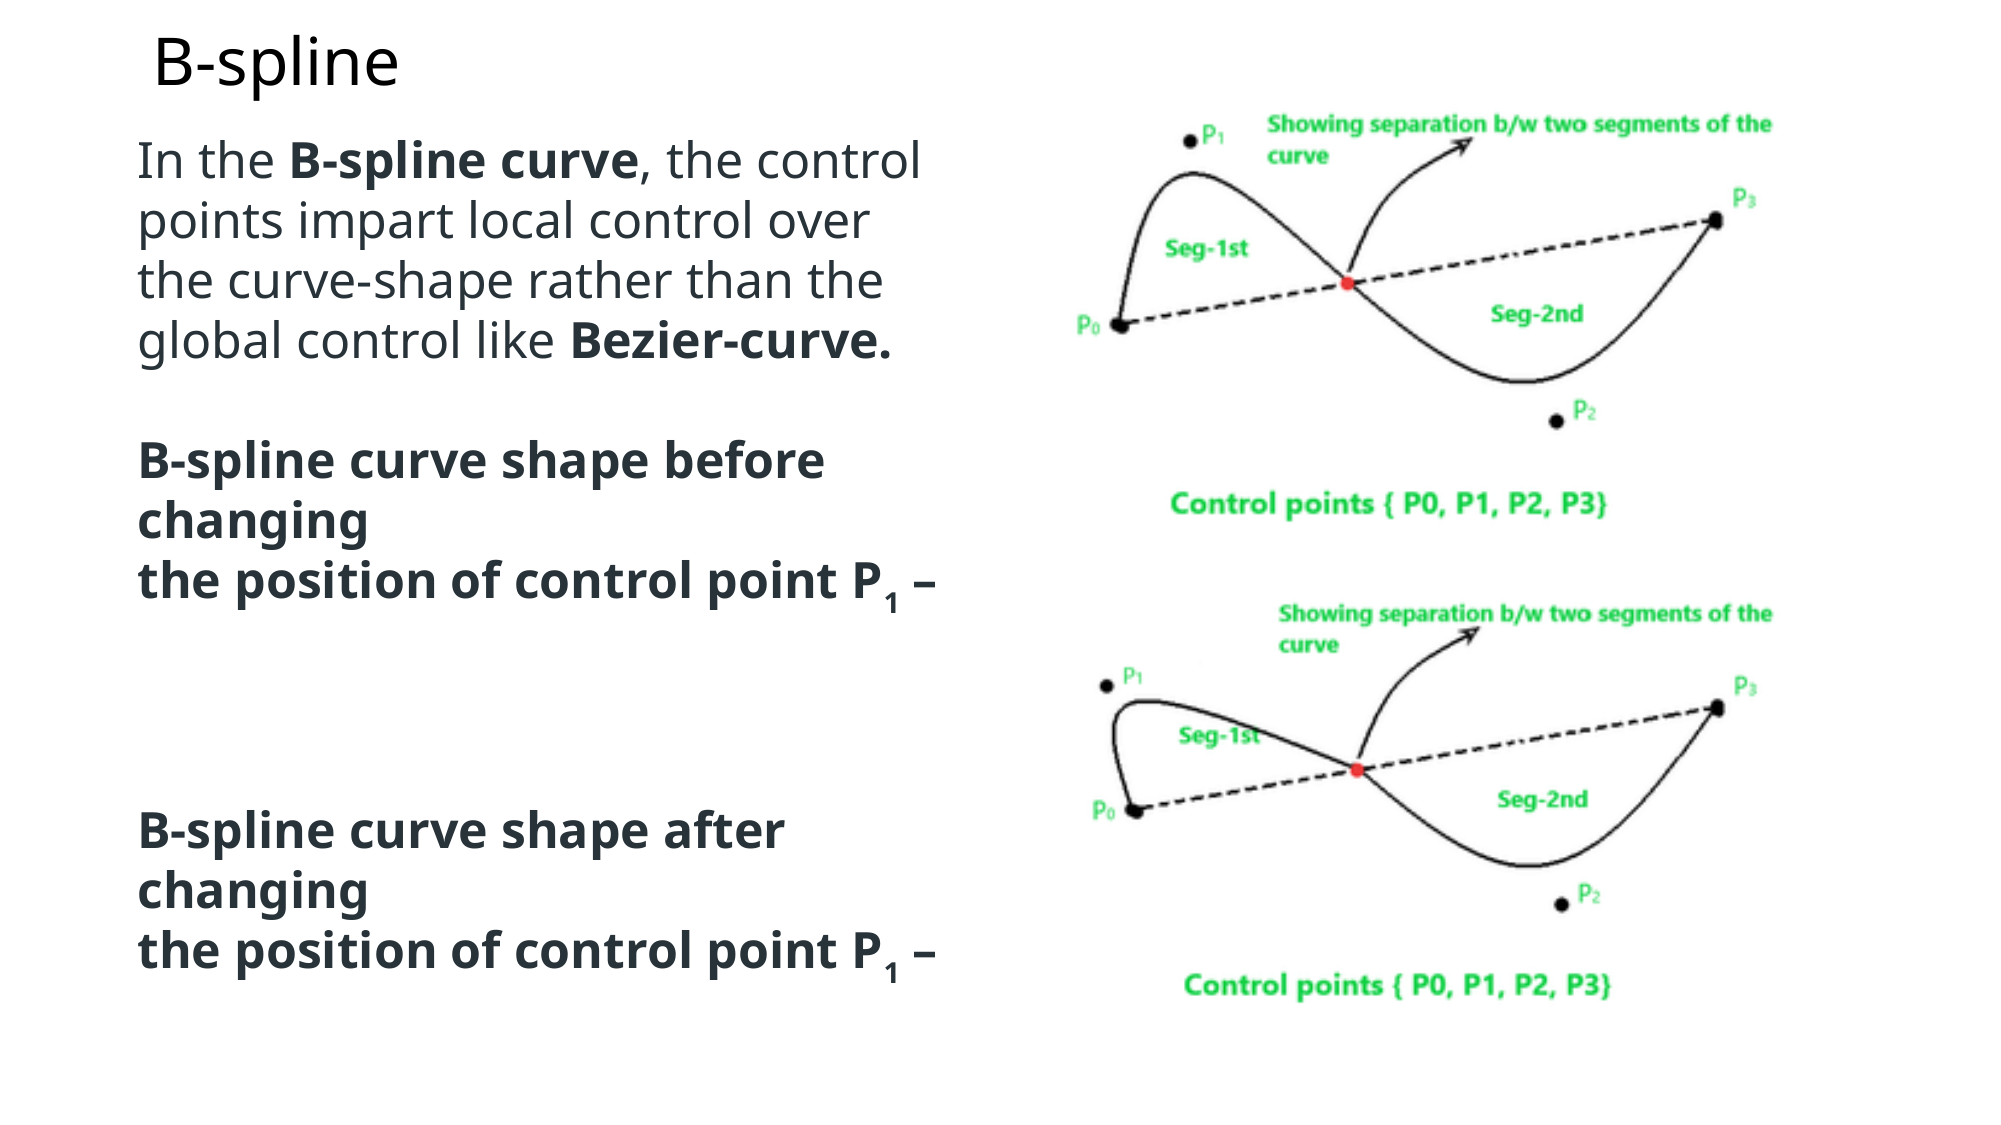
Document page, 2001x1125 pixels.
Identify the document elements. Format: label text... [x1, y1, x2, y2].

title B-spline [137, 21, 1863, 109]
picture [1072, 598, 1796, 1008]
text_box In the B-spline curve, the control points impart local control over the curve-shape rather than the global control like Bezier-curve. B-spline curve shape before changing the position of control point P1 – B-spline curve shape after changing the position of control point P1 – [137, 128, 944, 1110]
picture [1056, 107, 1796, 527]
